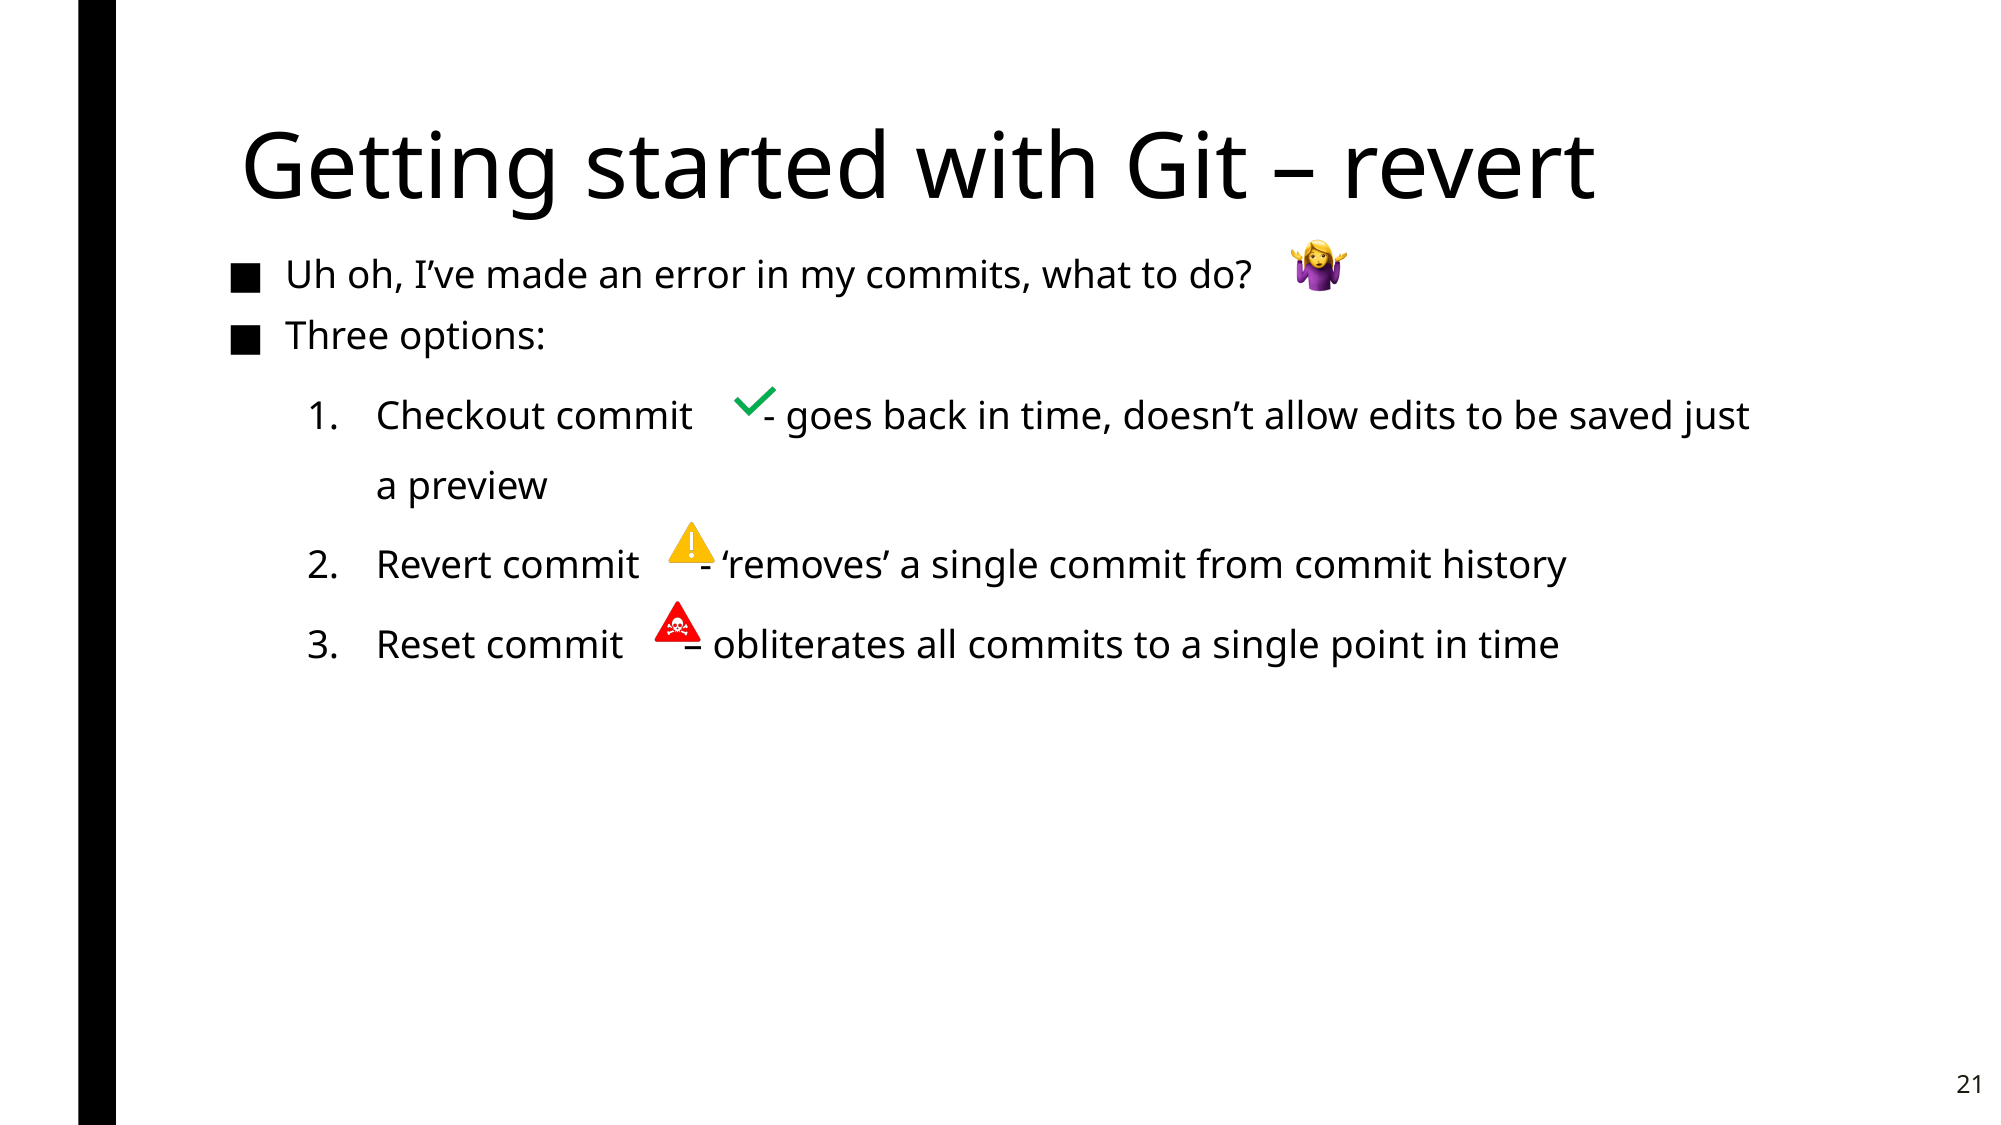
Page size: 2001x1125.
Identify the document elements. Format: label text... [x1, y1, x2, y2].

slide_number 21 [1738, 1052, 2000, 1119]
picture [1291, 236, 1347, 292]
picture [651, 596, 703, 647]
list Uh oh, I’ve made an error in my commits, what to do? Three options: Checkout commit - goes back in time, doesn’t allow edits to be saved just a preview Revert commit - ‘removes’ a single commit from commit history Reset commit – obliterates all commits to a single point in time [212, 246, 1788, 974]
picture [733, 379, 777, 423]
title Getting started with Git – revert [225, 112, 1800, 236]
picture [666, 517, 717, 568]
